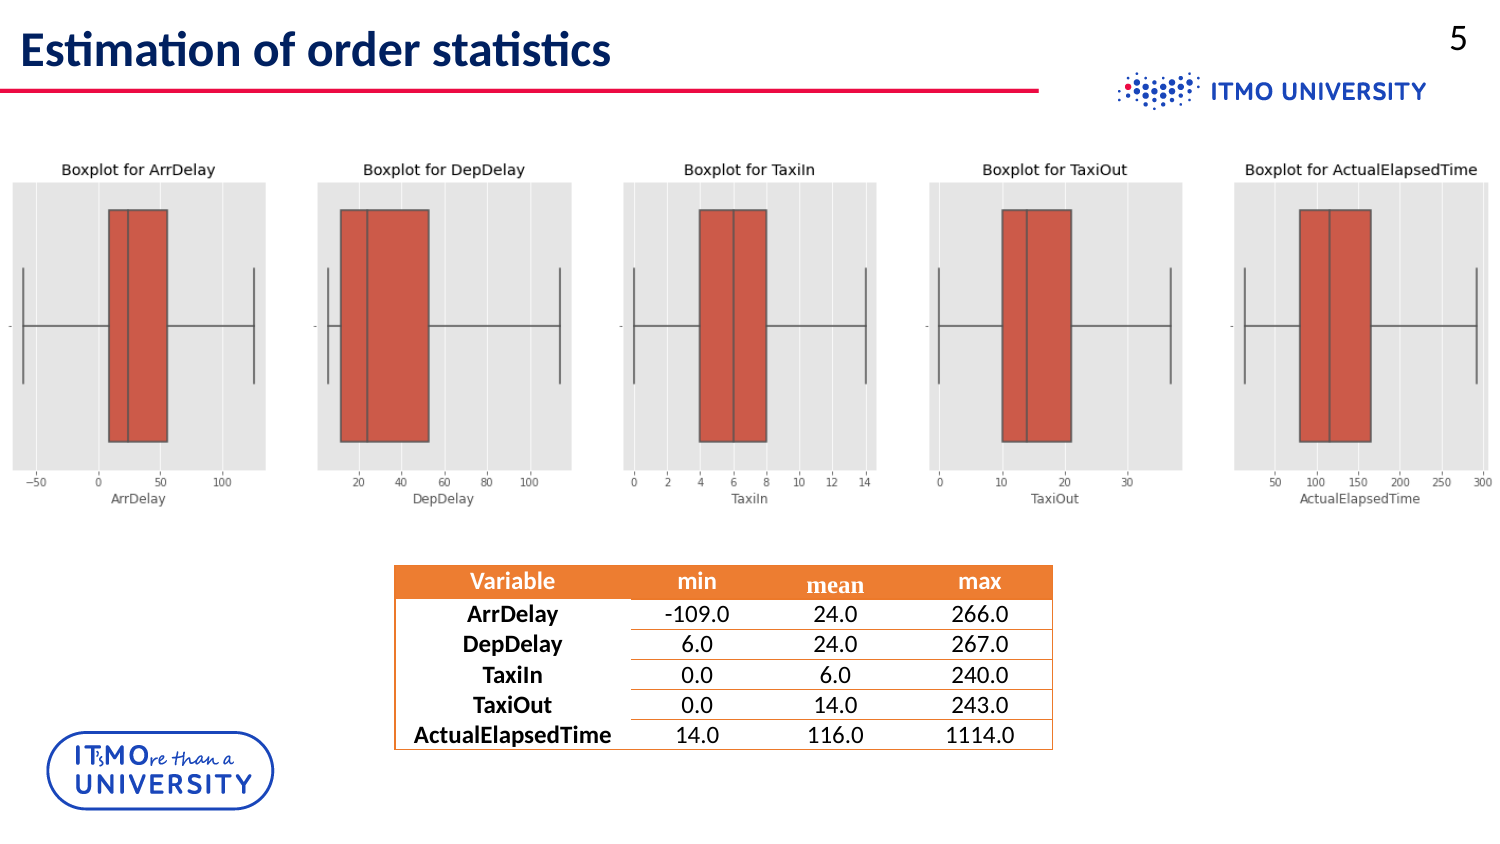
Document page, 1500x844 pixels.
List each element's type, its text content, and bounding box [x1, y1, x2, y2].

table_cell 240.0 [907, 660, 1052, 689]
table_cell 14.0 [631, 720, 764, 749]
table_cell 0.0 [631, 690, 764, 719]
text_box 5 [1434, 4, 1500, 65]
table_cell 6.0 [631, 630, 764, 659]
table_cell 266.0 [907, 600, 1052, 629]
table_cell -109.0 [631, 600, 764, 629]
table_cell 14.0 [764, 690, 907, 719]
table_header min [631, 566, 764, 598]
table_cell DepDelay [396, 629, 631, 659]
table_cell ActualElapsedTime [396, 719, 631, 749]
table_header max [907, 566, 1052, 598]
table_cell 267.0 [907, 630, 1052, 659]
table_cell 6.0 [764, 660, 907, 689]
table_cell 116.0 [764, 720, 907, 749]
table_cell TaxiOut [396, 689, 631, 719]
table_cell 24.0 [764, 630, 907, 659]
table_header mean [764, 566, 907, 598]
table_header Variable [396, 566, 631, 599]
table_cell ArrDelay [396, 599, 631, 629]
table_cell 24.0 [764, 600, 907, 629]
table_cell 0.0 [631, 660, 764, 689]
picture [0, 0, 1500, 844]
table_cell 243.0 [907, 690, 1052, 719]
title Estimation of order statistics [5, 16, 1053, 85]
table_cell 1114.0 [907, 720, 1052, 749]
table_cell TaxiIn [396, 659, 631, 689]
